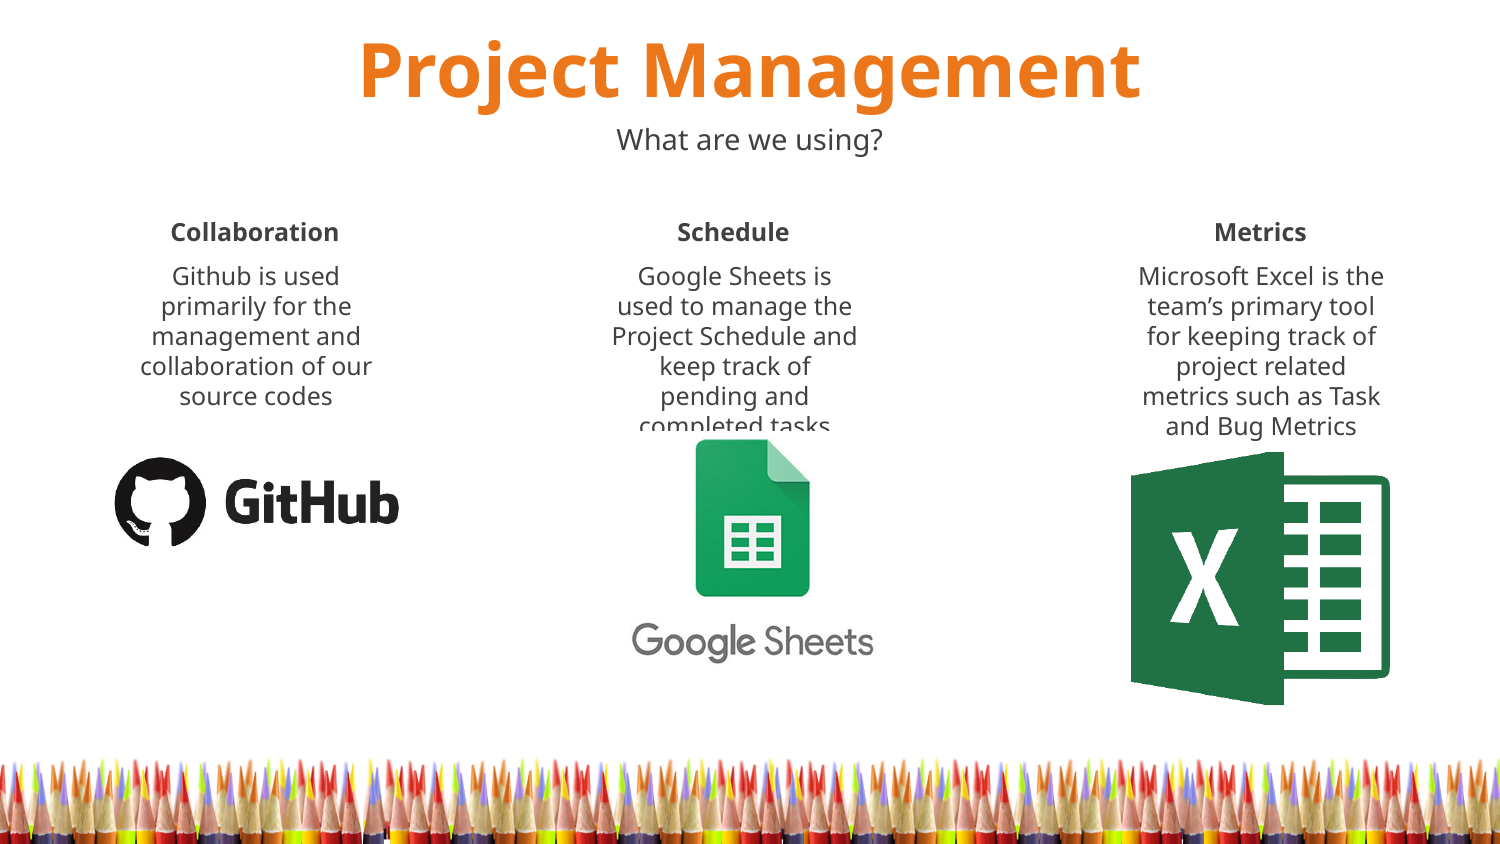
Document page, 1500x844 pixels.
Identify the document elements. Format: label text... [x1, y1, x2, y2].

list What are we using? [0, 114, 1500, 162]
picture [0, 756, 1500, 844]
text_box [114, 208, 398, 420]
picture [1131, 451, 1390, 706]
picture [613, 431, 886, 675]
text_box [593, 208, 877, 420]
list Project Management [0, 20, 1500, 114]
picture [105, 446, 408, 554]
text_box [1120, 208, 1403, 451]
